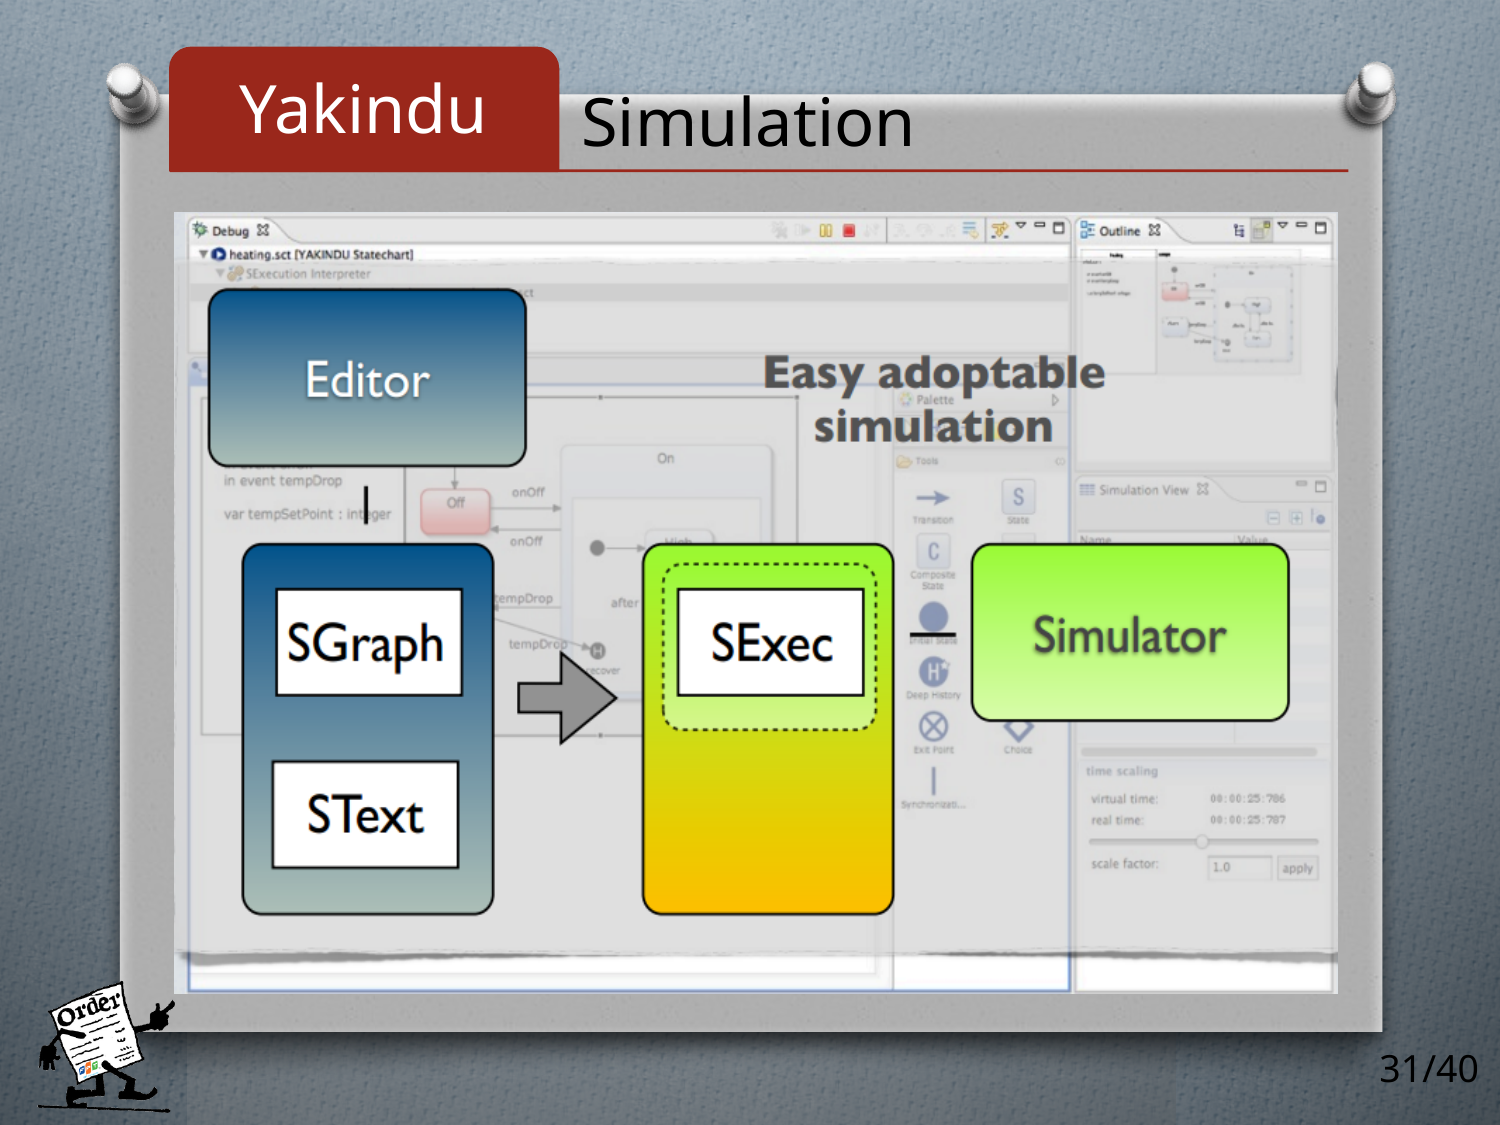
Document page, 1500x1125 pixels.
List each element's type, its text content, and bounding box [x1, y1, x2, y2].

picture [1326, 35, 1439, 156]
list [174, 212, 1338, 994]
picture [75, 29, 172, 153]
picture [37, 979, 176, 1113]
text_box 31/40 [1364, 1037, 1495, 1098]
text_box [193, 0, 1326, 294]
